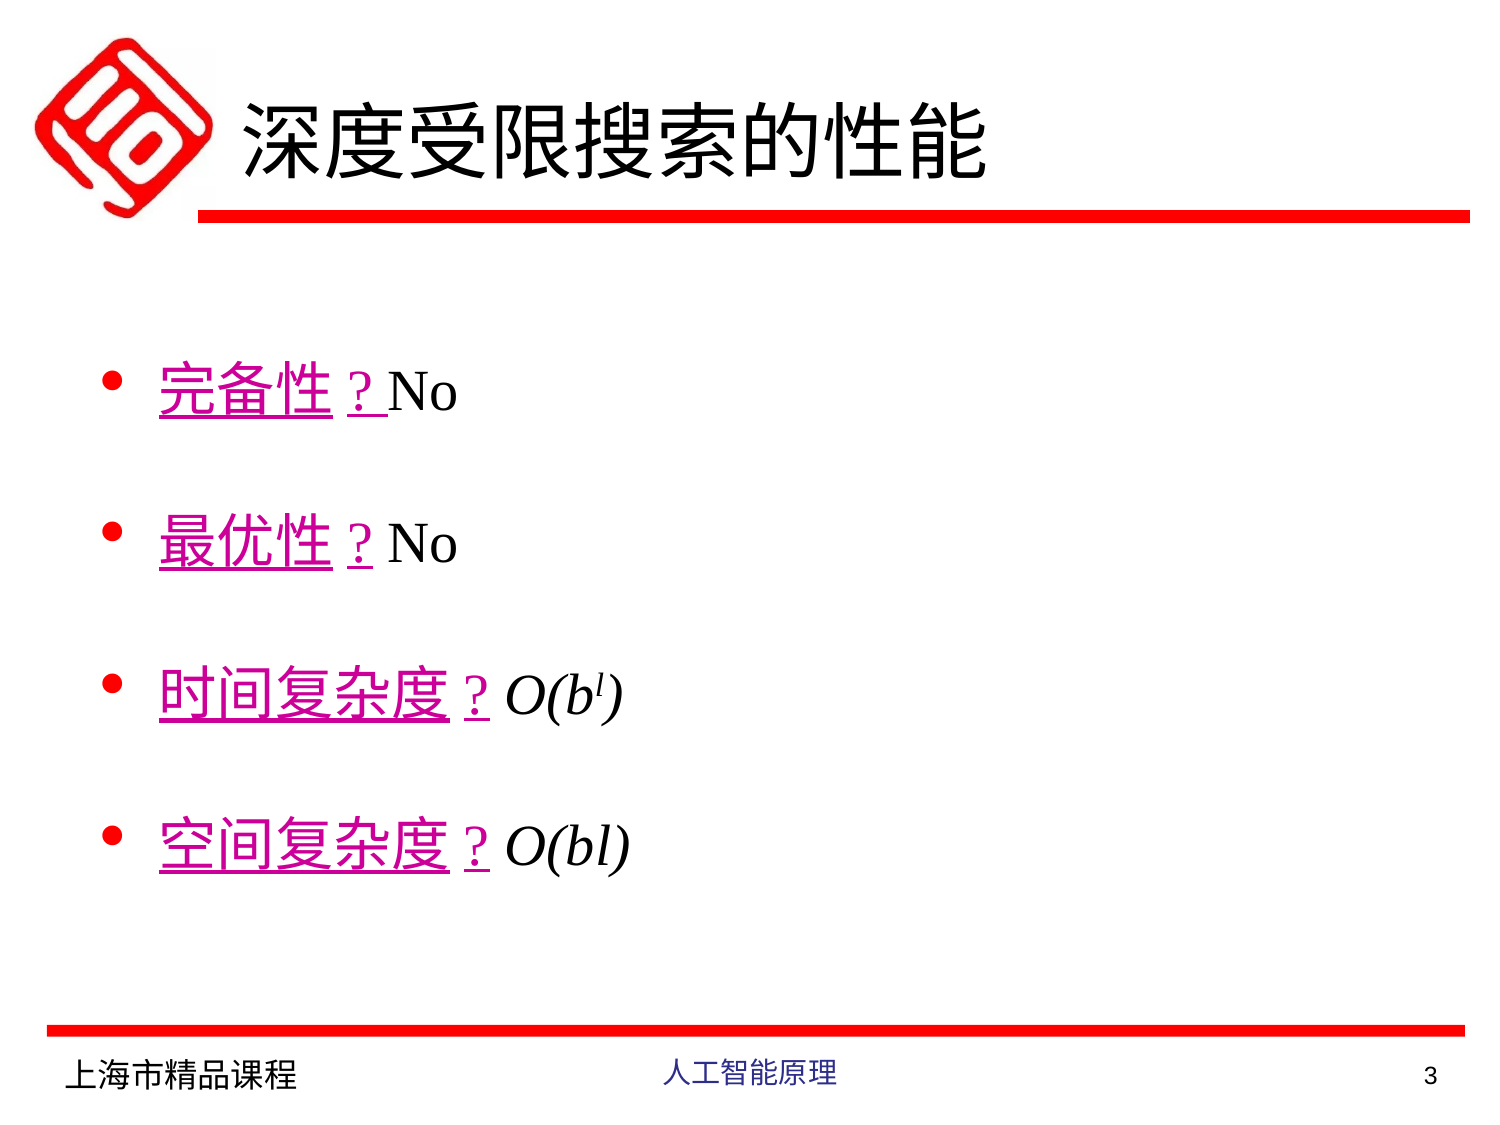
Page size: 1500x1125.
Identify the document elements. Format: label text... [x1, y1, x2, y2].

text_box 完备性? No 最优性? No 时间复杂度? O(bl) 空间复杂度? O(bl) [87, 274, 1453, 1017]
picture [31, 34, 216, 221]
title 深度受限搜索的性能 [225, 45, 1425, 233]
slide_number 上海市精品课程 [50, 1046, 450, 1125]
slide_number 3 [1287, 1051, 1454, 1088]
footer 人工智能原理 [512, 1046, 988, 1125]
